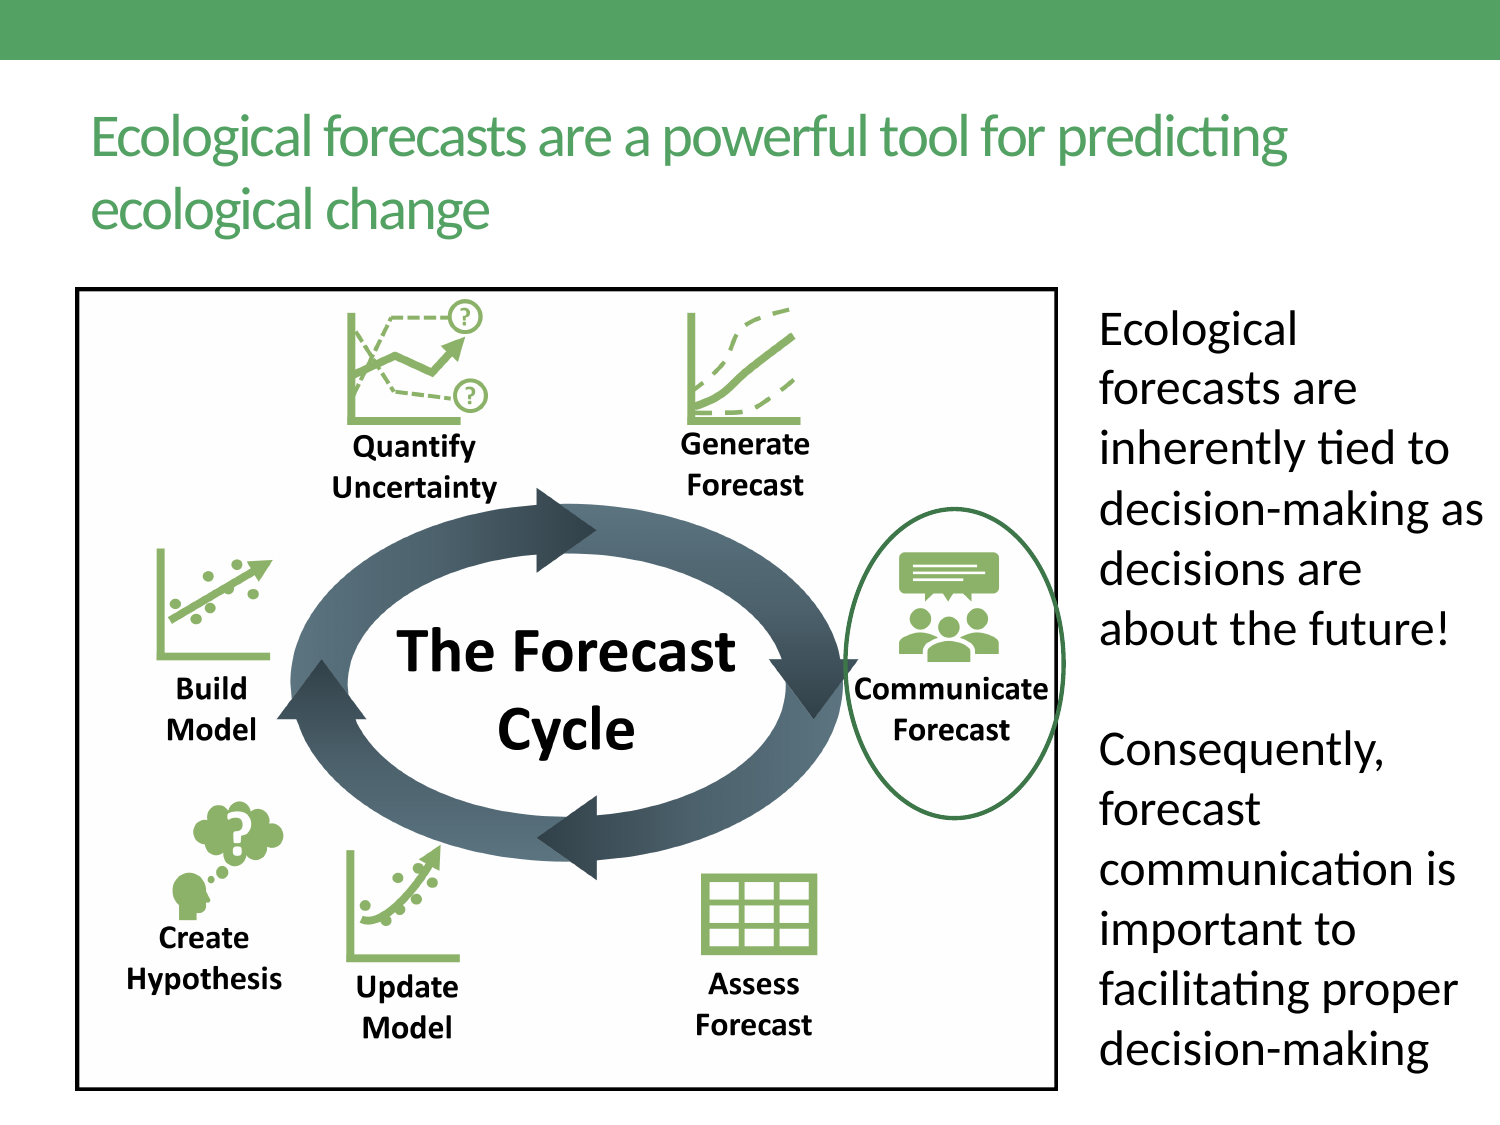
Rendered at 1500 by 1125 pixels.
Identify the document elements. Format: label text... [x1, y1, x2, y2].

picture [74, 287, 1058, 1091]
text_box Ecological forecasts are inherently tied to decision-making as decisions are about the future! Consequently, forecast communication is important to facilitating proper decision-making [1084, 287, 1500, 1083]
title Ecological forecasts are a powerful tool for predicting ecological change [75, 87, 1425, 250]
